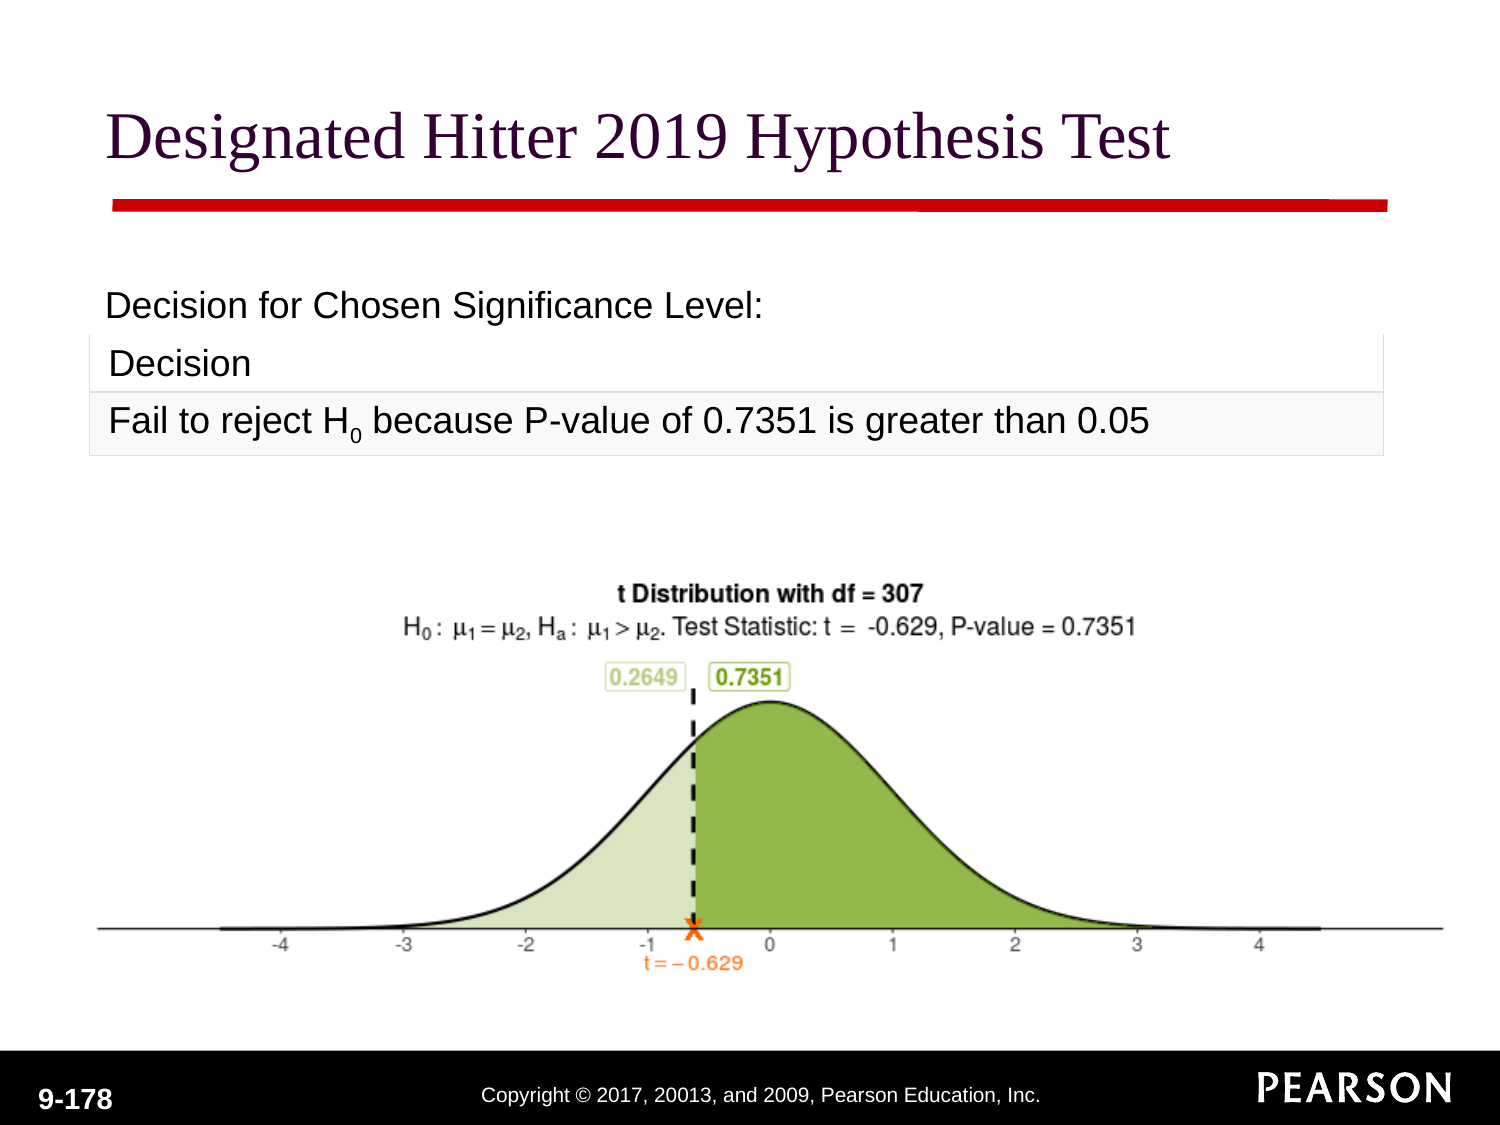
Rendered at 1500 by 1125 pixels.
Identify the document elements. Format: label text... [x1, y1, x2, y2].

table_cell Fail to reject H0 because P-value of 0.7351 is greater than 0.05 [90, 393, 1383, 455]
table_header Decision for Chosen Significance Level: [90, 277, 1383, 334]
table_cell Decision [90, 334, 1383, 391]
picture [89, 562, 1448, 1001]
title Designated Hitter 2019 Hypothesis Test [105, 70, 1432, 180]
